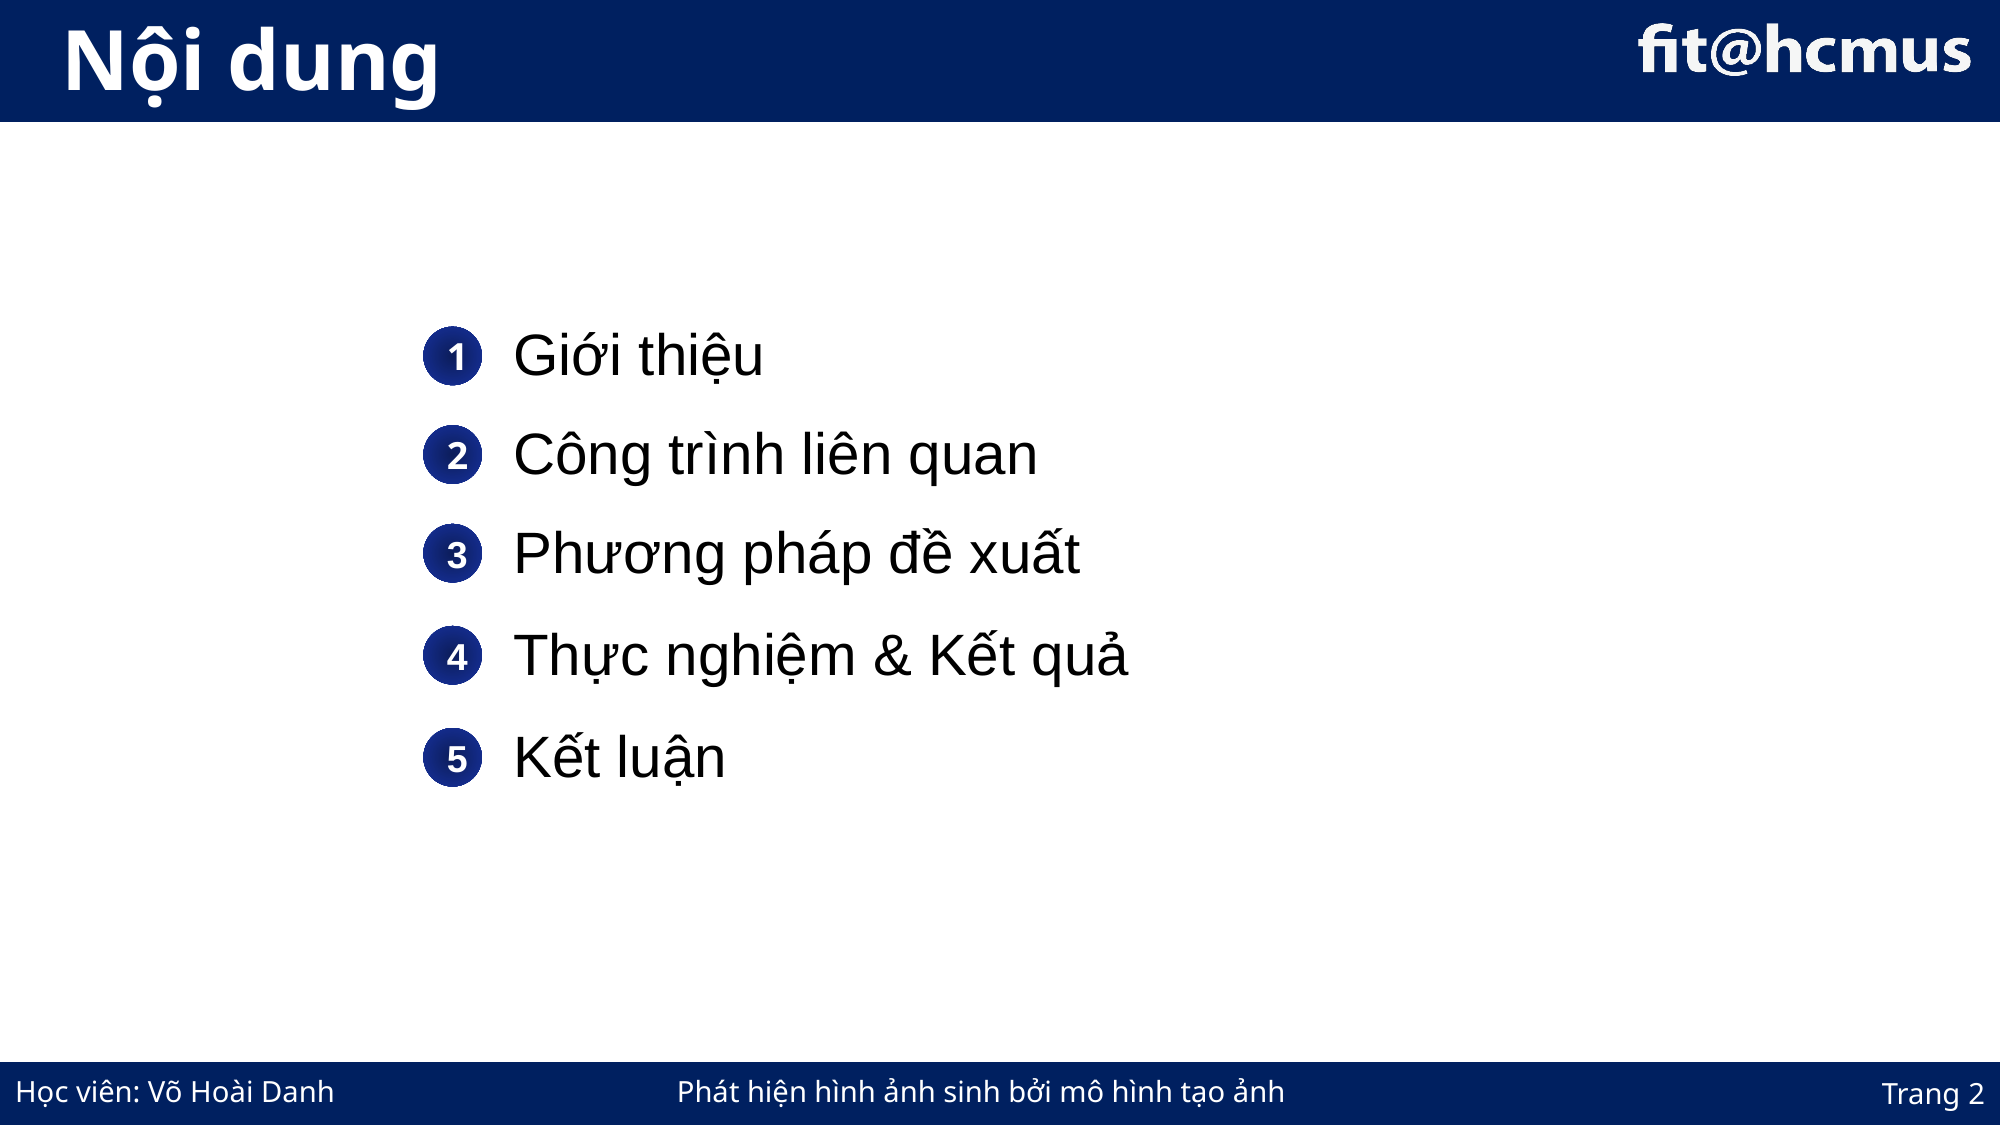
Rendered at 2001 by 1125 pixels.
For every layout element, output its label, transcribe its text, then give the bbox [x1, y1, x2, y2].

text_box 1 [423, 326, 482, 386]
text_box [423, 609, 1858, 696]
picture [1554, 0, 2001, 149]
text_box Giới thiệu [423, 309, 1858, 395]
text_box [423, 507, 1858, 594]
text_box Nội dung [0, 0, 2000, 115]
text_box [423, 711, 1858, 798]
text_box Công trình liên quan [423, 408, 1858, 494]
